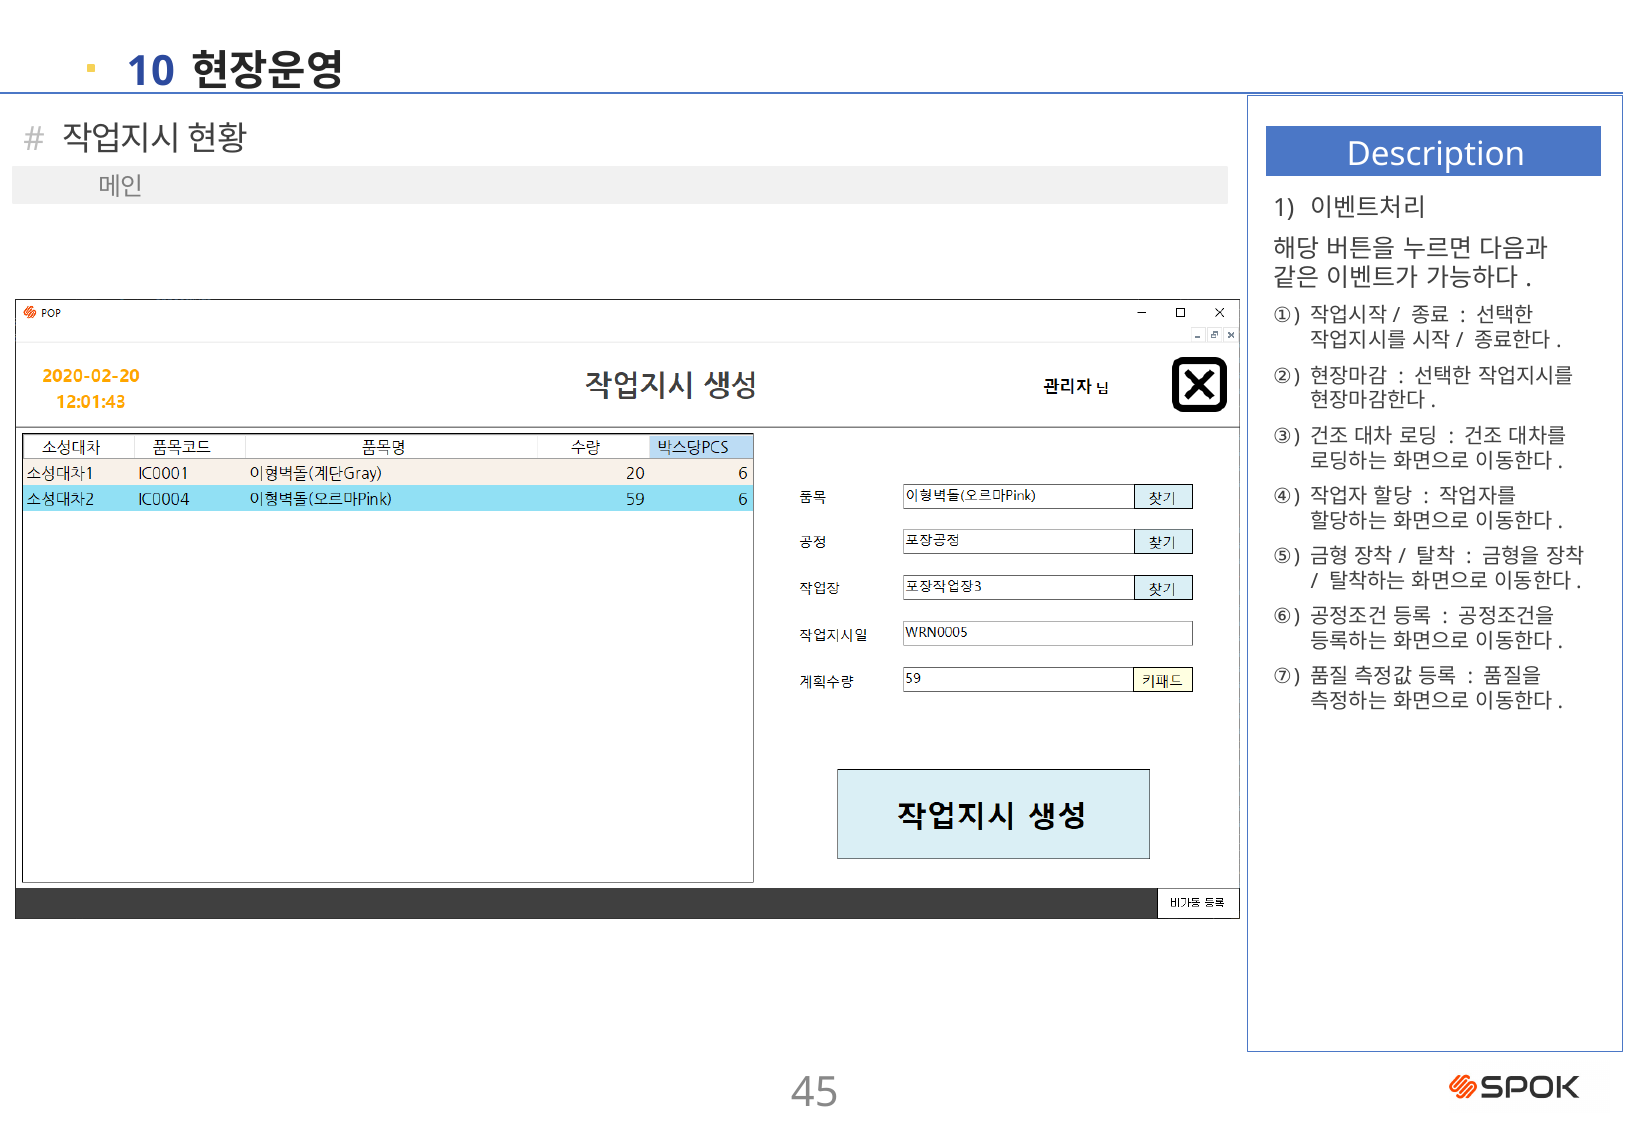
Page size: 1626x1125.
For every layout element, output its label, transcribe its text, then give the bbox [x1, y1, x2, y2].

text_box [87, 42, 408, 91]
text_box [0, 92, 1623, 1052]
picture [1449, 1060, 1610, 1114]
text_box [11, 166, 1229, 205]
picture [15, 299, 1241, 919]
slide_number 45 [781, 1064, 844, 1116]
